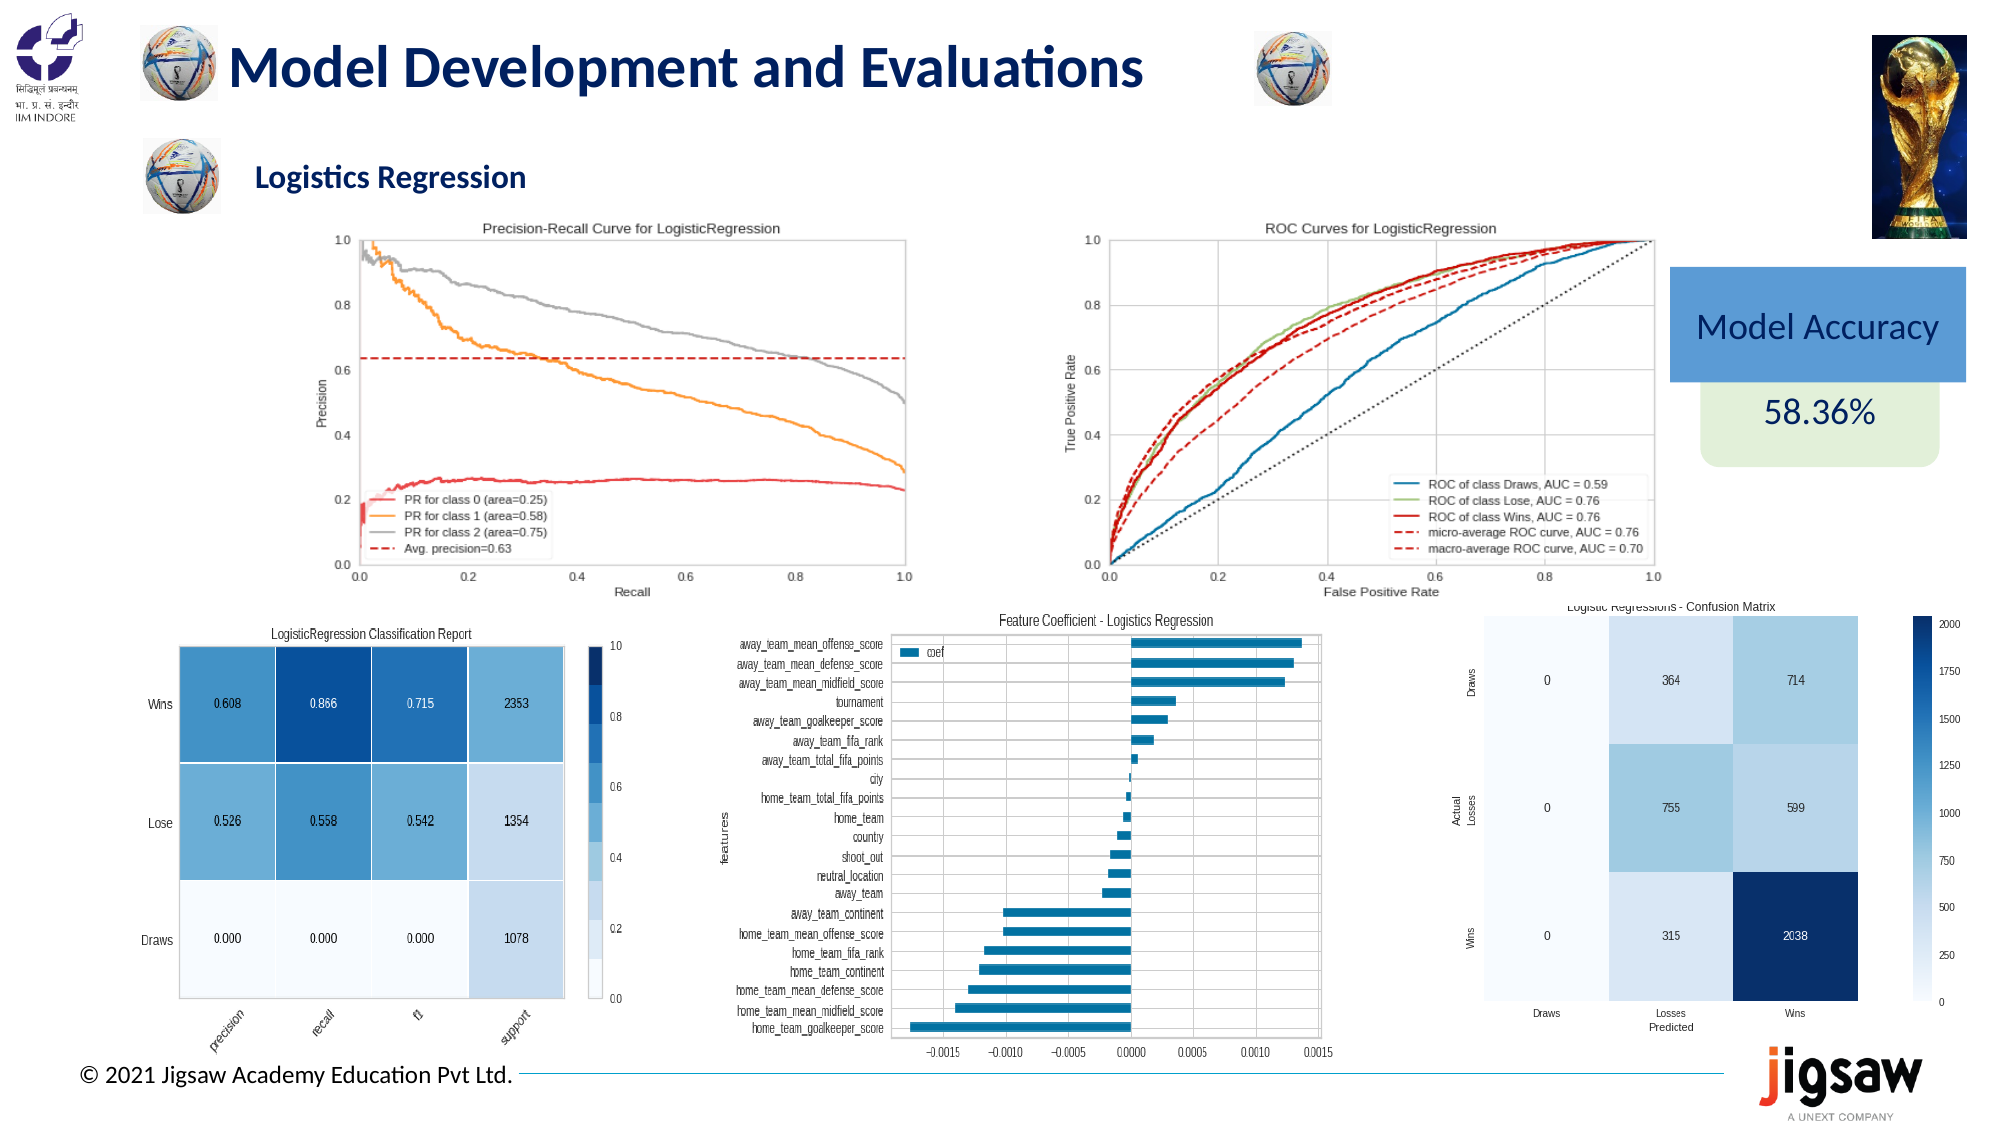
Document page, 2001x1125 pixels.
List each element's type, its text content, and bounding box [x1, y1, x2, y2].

text_box 58.36% [1699, 383, 1941, 469]
picture [140, 25, 218, 101]
picture [143, 138, 221, 214]
picture [134, 621, 628, 1063]
picture [1753, 1042, 1928, 1125]
picture [308, 216, 1967, 1070]
picture [14, 12, 83, 122]
picture [1254, 31, 1332, 106]
text_box Model Accuracy [1670, 266, 1967, 383]
title Model Development and Evaluations [213, 28, 1849, 109]
text_box Logistics Regression [240, 148, 543, 203]
picture [1872, 35, 1967, 239]
